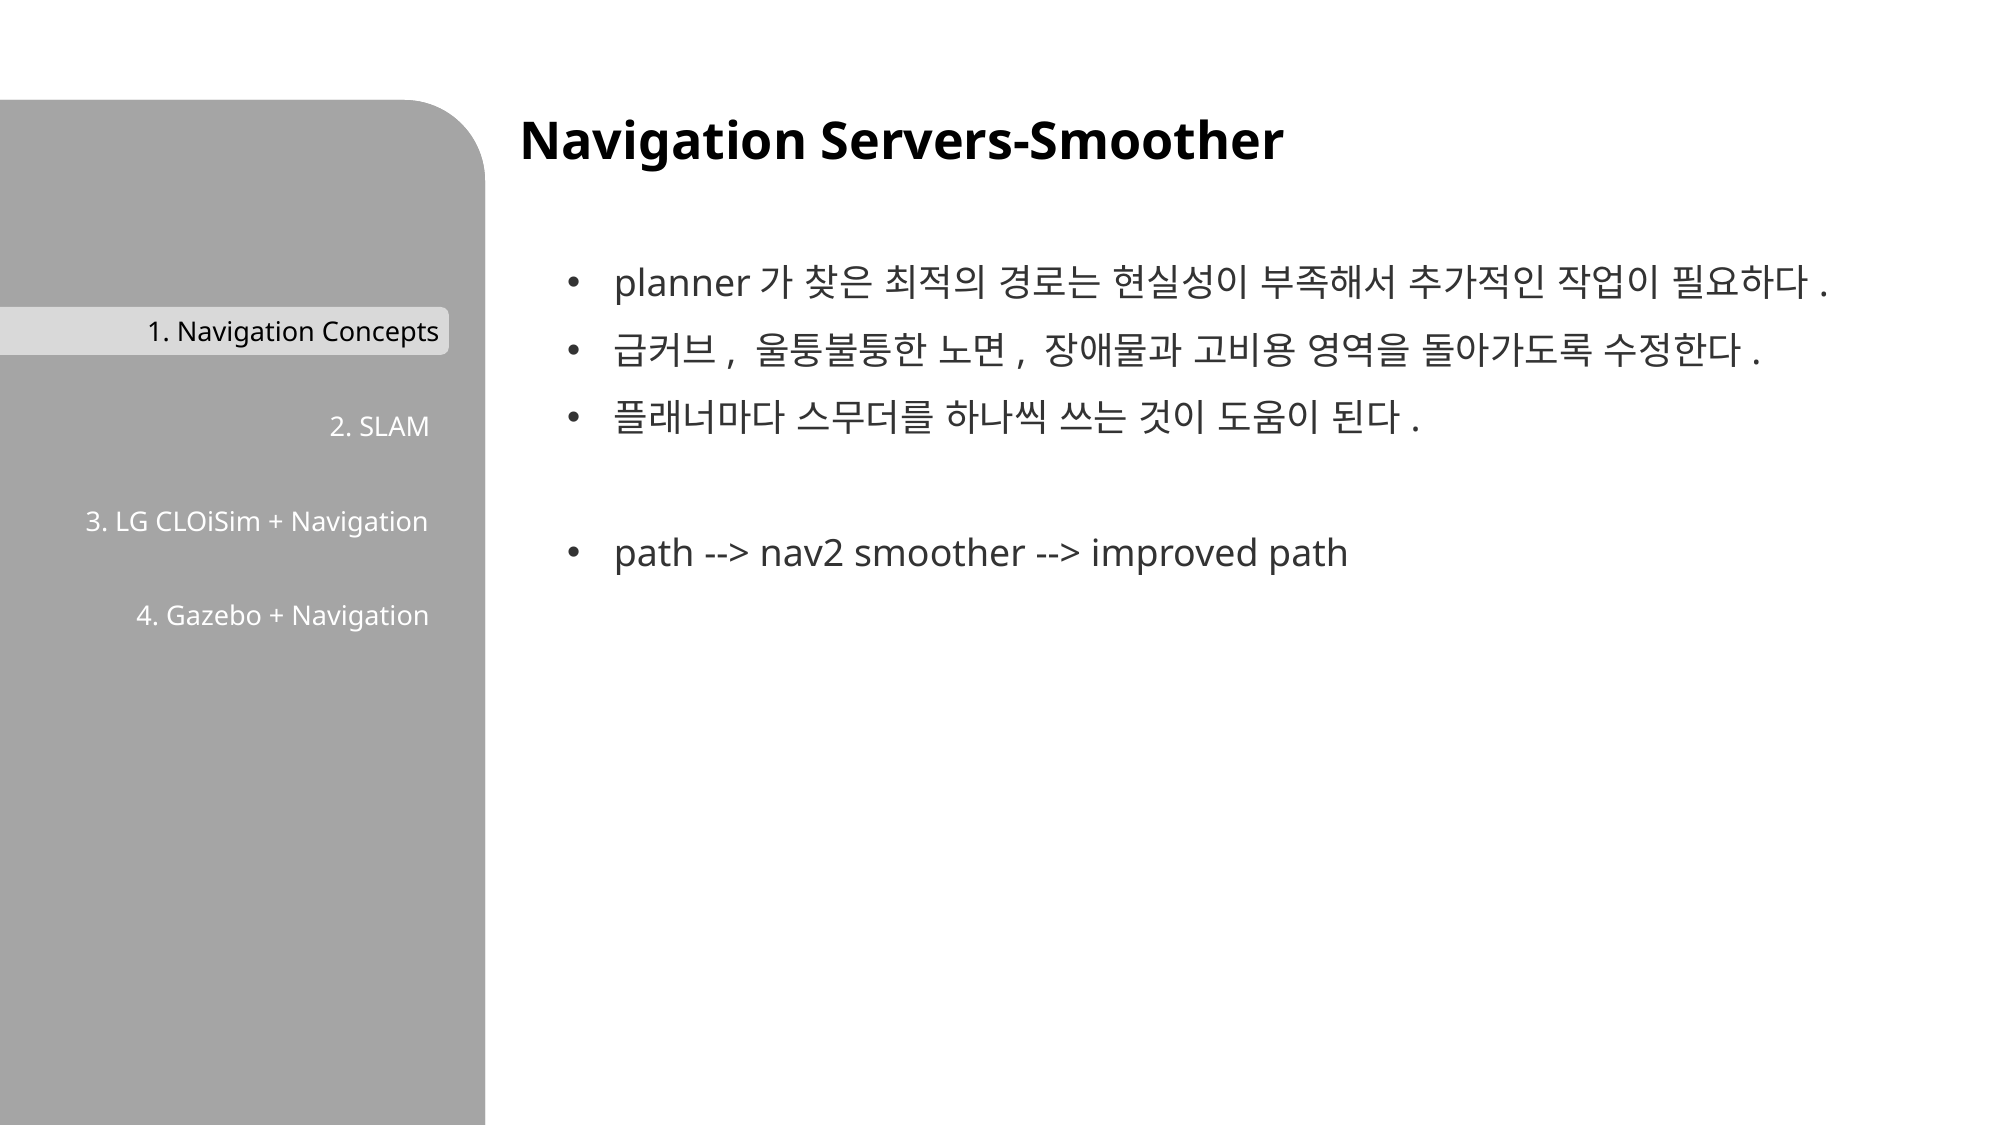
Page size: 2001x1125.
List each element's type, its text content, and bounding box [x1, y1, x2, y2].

text_box planner가 찾은 최적의 경로는 현실성이 부족해서 추가적인 작업이 필요하다. 급커브, 울퉁불퉁한 노면, 장애물과 고비용 영역을 돌아가도록 수정한다. 플래너마다 스무더를 하나씩 쓰는 것이 도움이 된다. path --> nav2 smoother --> improved path [552, 229, 1901, 649]
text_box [0, 99, 485, 1125]
text_box Navigation Servers-Smoother [504, 99, 1301, 178]
